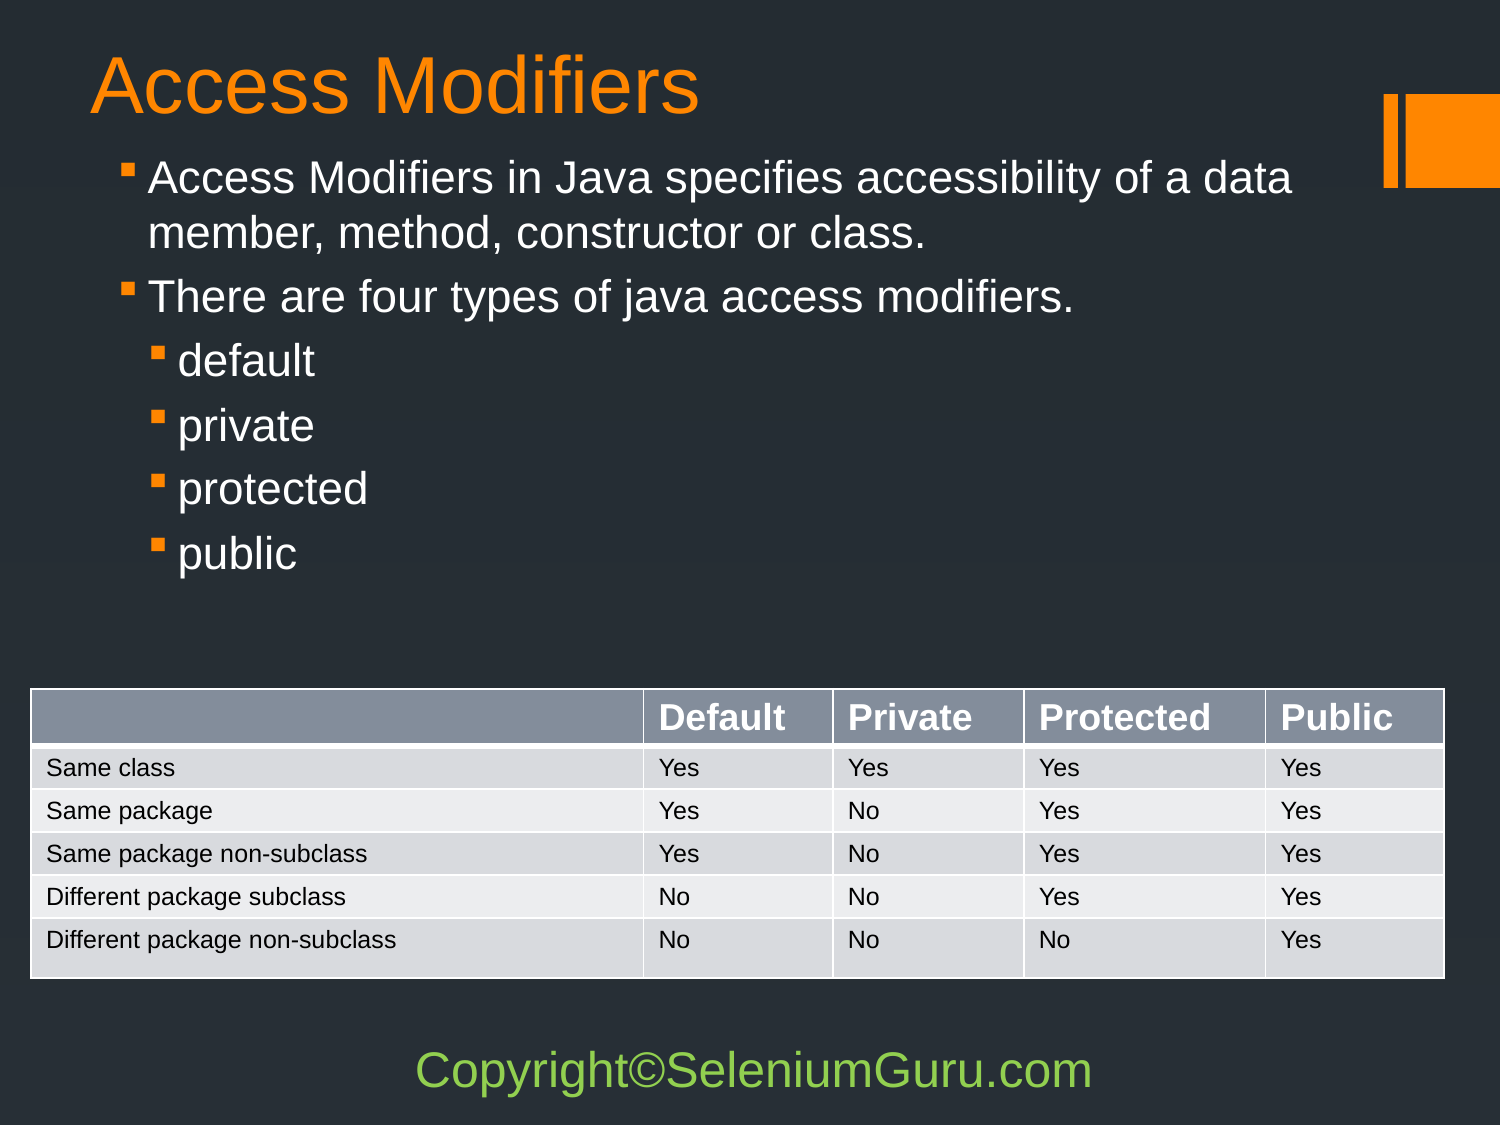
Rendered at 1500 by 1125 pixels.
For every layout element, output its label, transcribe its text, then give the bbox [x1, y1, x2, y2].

table_cell Yes [1266, 876, 1443, 917]
table_header Default [644, 690, 832, 743]
table_cell Yes [1025, 790, 1265, 831]
table_cell Different package non-subclass [32, 919, 643, 977]
title Access Modifiers [75, 24, 1238, 138]
table_cell No [834, 790, 1023, 831]
table_cell Same package non-subclass [32, 833, 643, 874]
table_cell Yes [644, 790, 832, 831]
table_cell Yes [1025, 749, 1265, 788]
table_cell Yes [1266, 833, 1443, 874]
table_cell Same package [32, 790, 643, 831]
table_header Protected [1025, 690, 1265, 743]
table_cell Yes [644, 749, 832, 788]
table_cell Yes [1266, 919, 1443, 977]
table_cell Same class [32, 749, 643, 788]
table_cell Yes [644, 833, 832, 874]
table_cell Yes [1266, 749, 1443, 788]
table_cell No [644, 876, 832, 917]
table_cell No [834, 919, 1023, 977]
table_header [32, 690, 643, 743]
table_cell Yes [1025, 876, 1265, 917]
table_cell Different package subclass [32, 876, 643, 917]
table_header Public [1266, 690, 1443, 743]
table_cell No [834, 833, 1023, 874]
table_cell No [644, 919, 832, 977]
table_cell Yes [1025, 833, 1265, 874]
table_cell No [834, 876, 1023, 917]
table_header Private [834, 690, 1023, 743]
table_cell Yes [1266, 790, 1443, 831]
table_cell Yes [834, 749, 1023, 788]
list Access Modifiers in Java specifies accessibility of a data member, method, constructor or class. There are four types of java access modifiers. default private protected public [50, 140, 1425, 638]
footer Copyright©SeleniumGuru.com [399, 1037, 1166, 1113]
table_cell No [1025, 919, 1265, 977]
